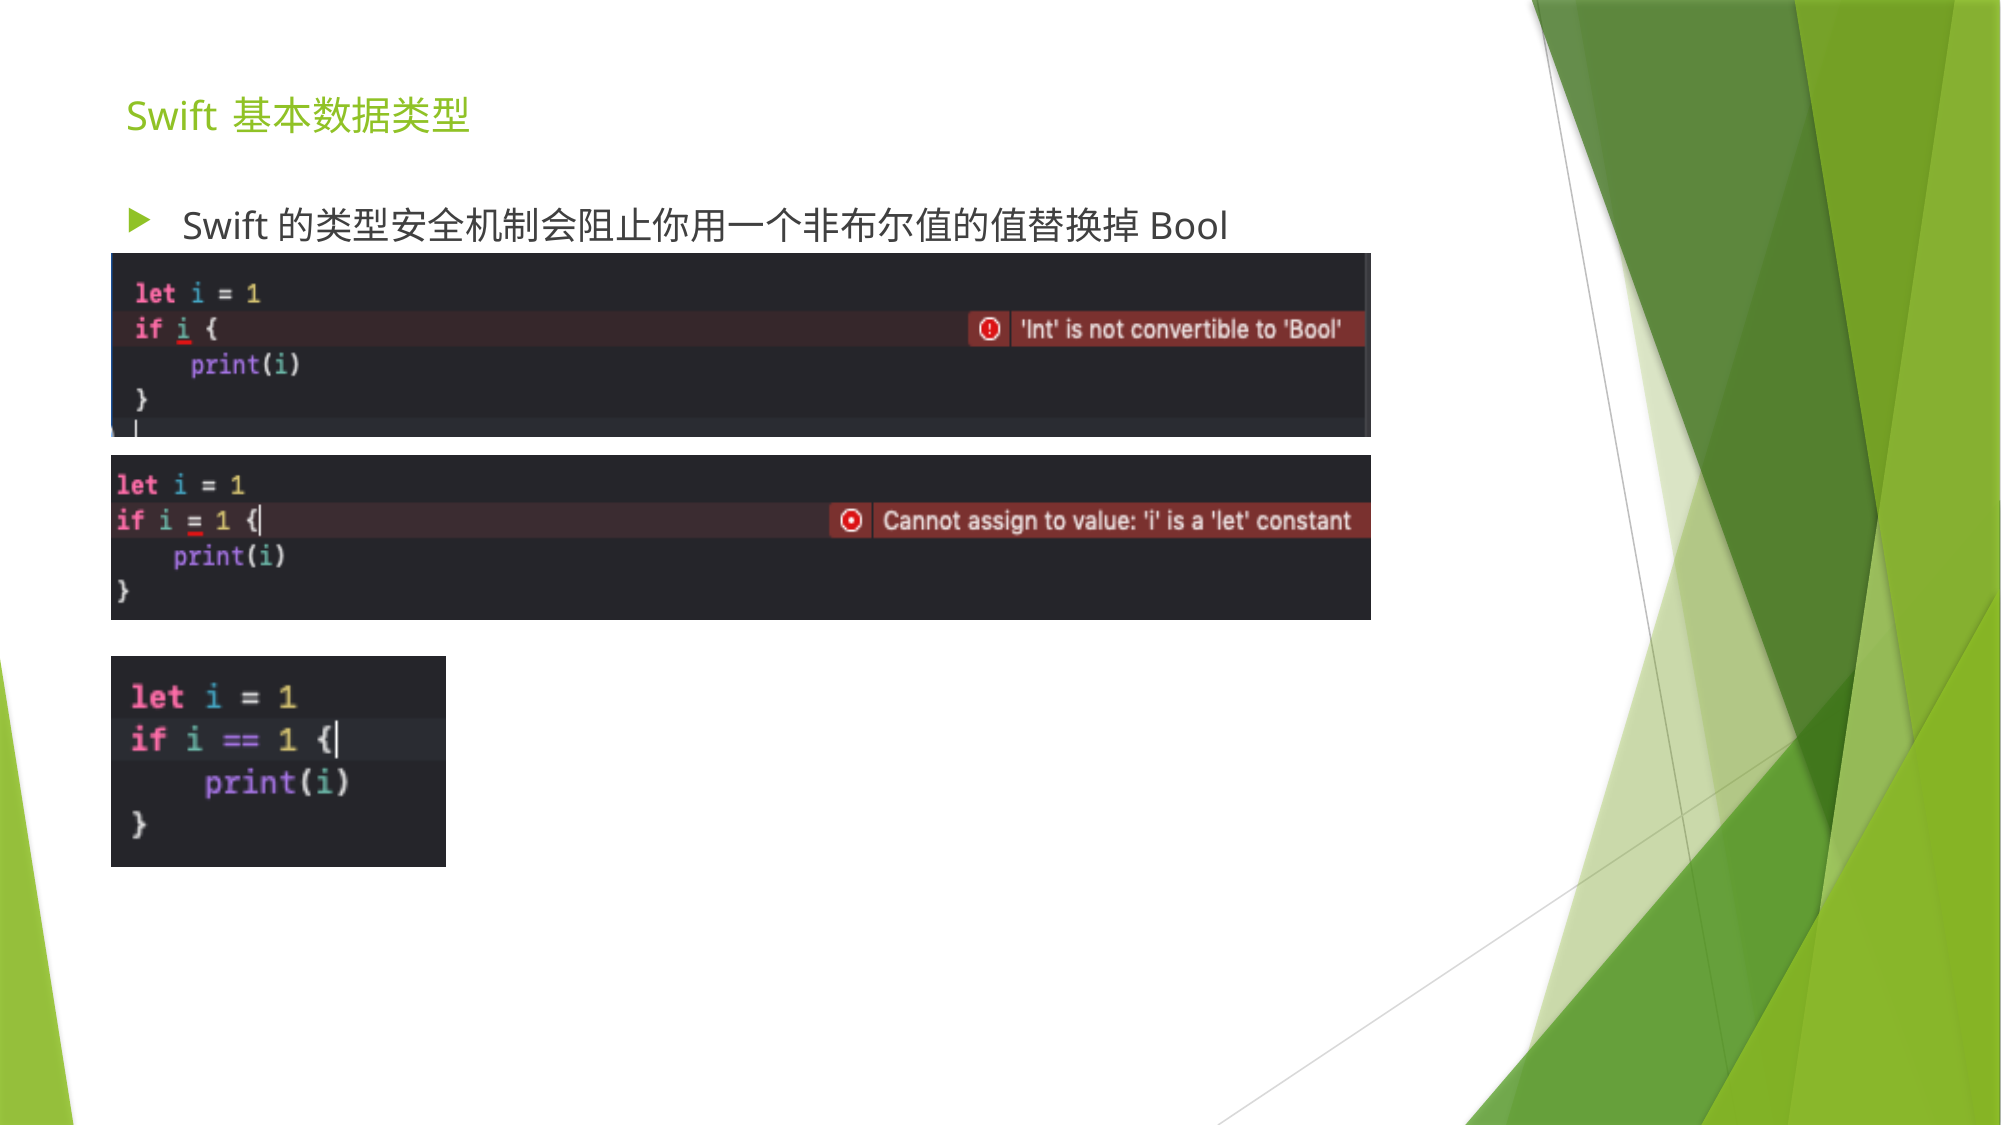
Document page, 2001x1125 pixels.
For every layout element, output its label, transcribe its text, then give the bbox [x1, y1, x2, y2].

picture [110, 655, 447, 867]
list Swift的类型安全机制会阻止你用一个非布尔值的值替换掉Bool [111, 194, 1522, 991]
title Swift 基本数据类型 [111, 83, 1522, 194]
picture [110, 454, 1372, 621]
picture [110, 253, 1372, 438]
